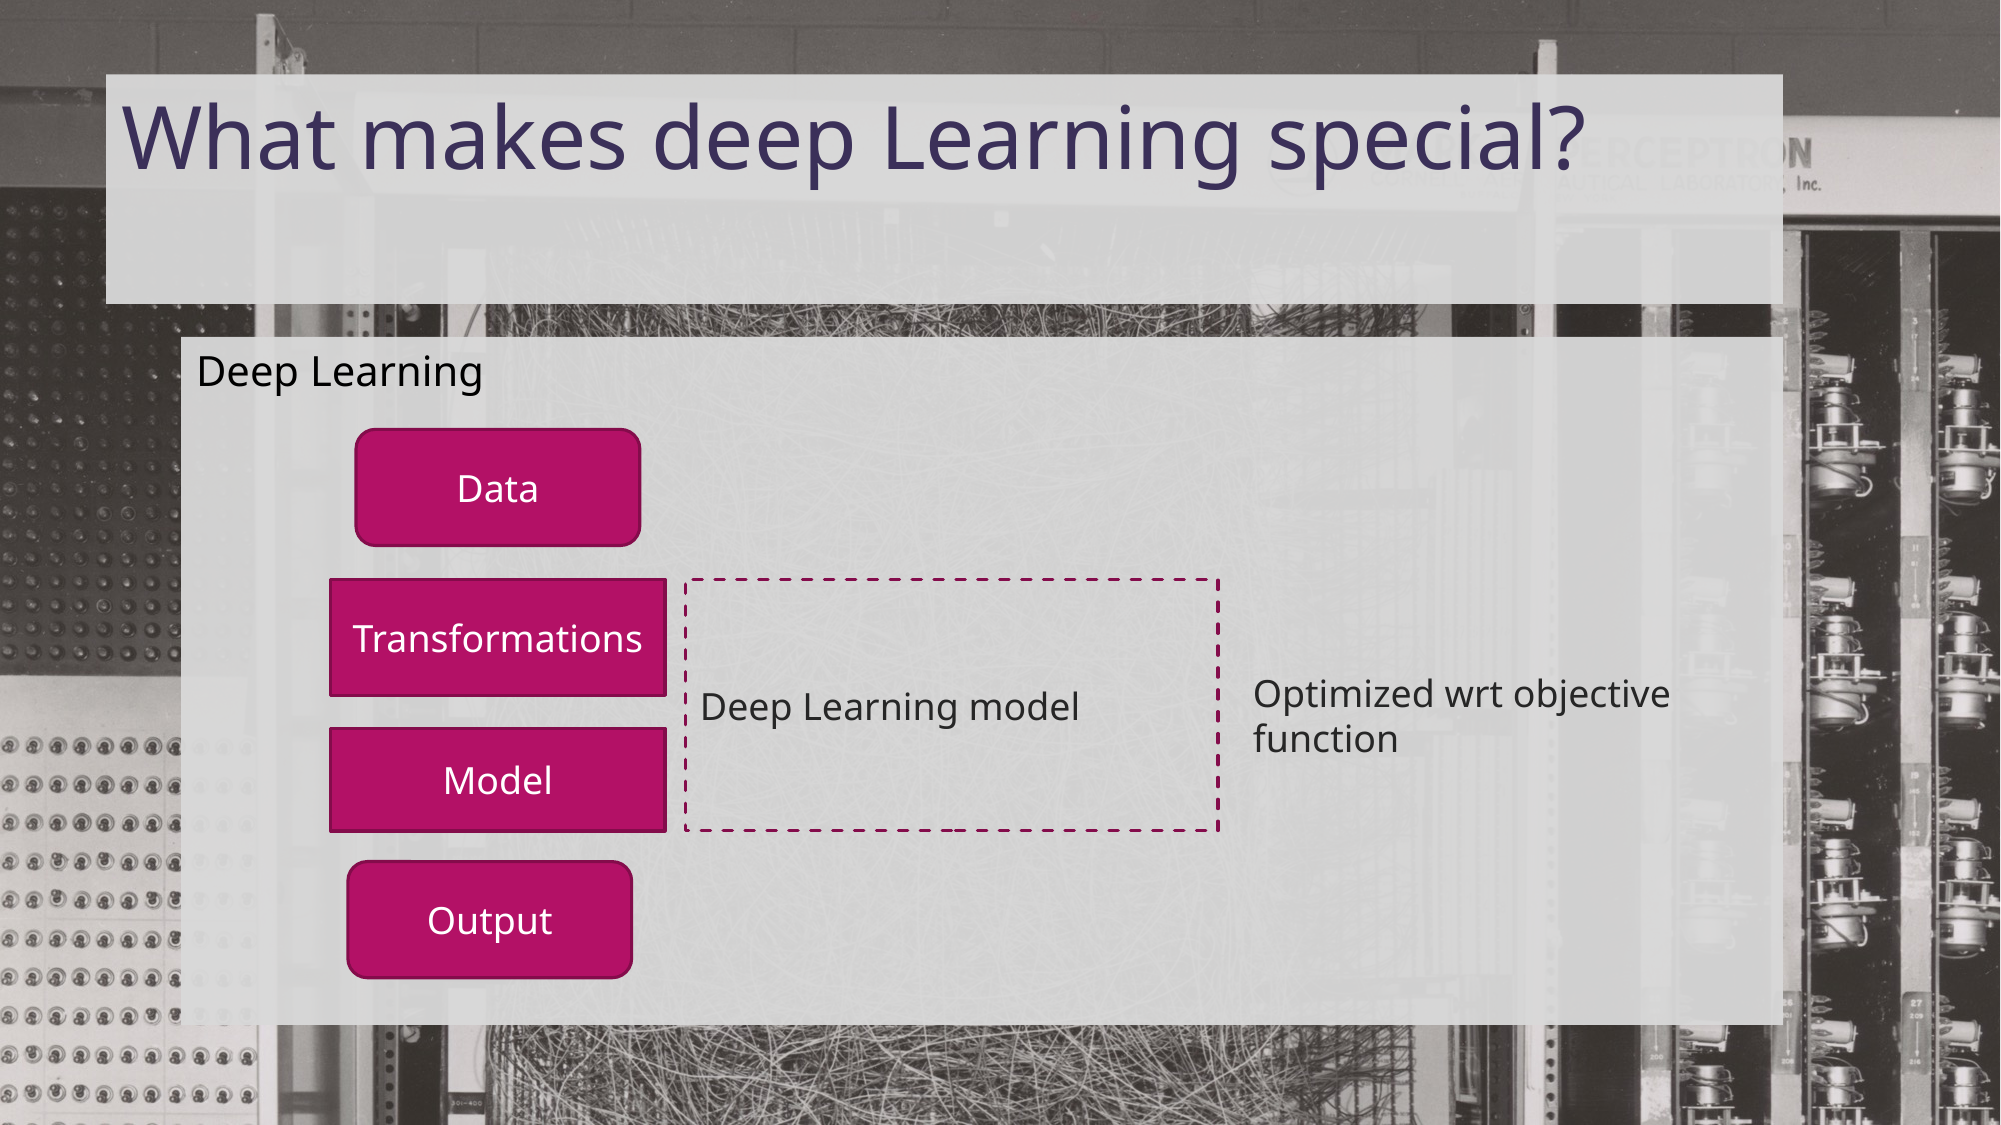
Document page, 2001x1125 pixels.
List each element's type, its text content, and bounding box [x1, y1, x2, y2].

picture [0, 0, 2001, 1125]
text_box Transformations [329, 578, 667, 697]
text_box Data [354, 427, 642, 548]
text_box Model [329, 727, 667, 833]
list Deep Learning [181, 336, 1783, 1025]
text_box Optimized wrt objective function [1237, 662, 1695, 767]
text_box Deep Learning model [684, 578, 1220, 833]
text_box Output [346, 859, 634, 980]
title What makes deep Learning special? [106, 74, 1783, 304]
